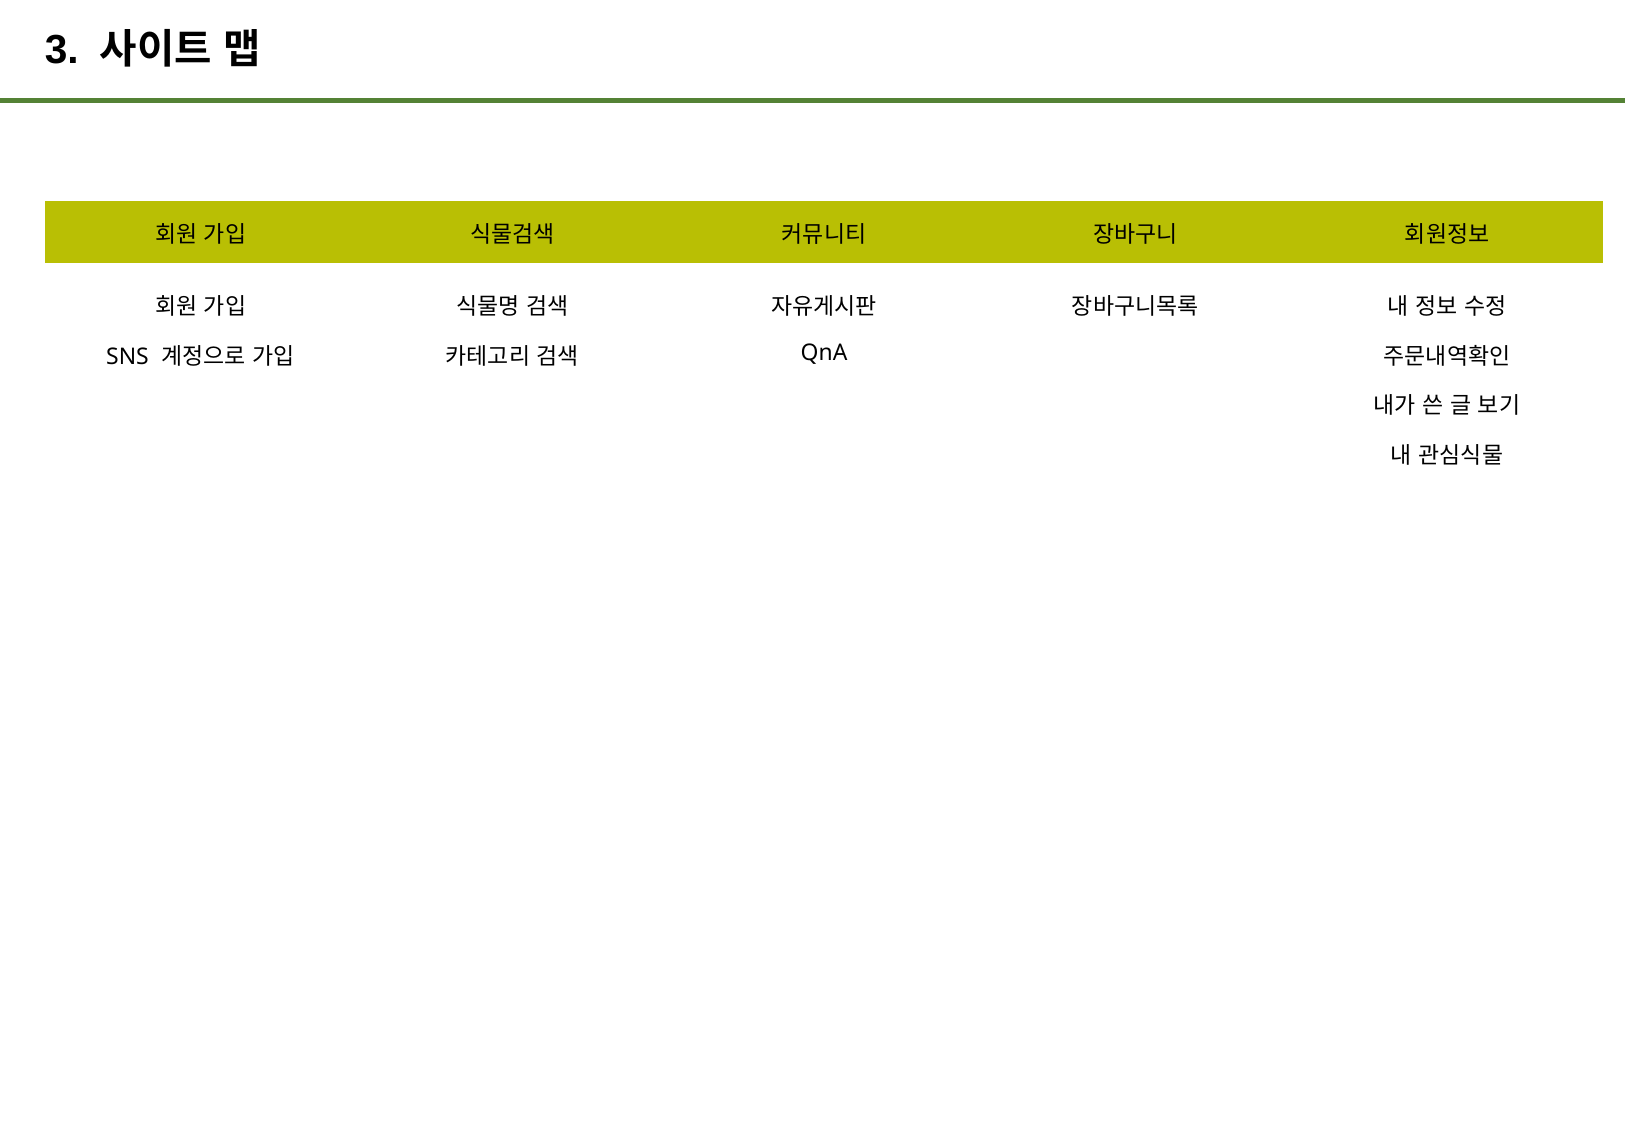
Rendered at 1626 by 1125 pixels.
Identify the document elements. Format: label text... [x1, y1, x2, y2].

table_cell 자유게시판 QnA [668, 263, 980, 650]
table_cell 회원 가입 SNS 계정으로 가입 [45, 263, 357, 650]
table_cell 장바구니목록 [980, 263, 1291, 650]
table_cell 식물명 검색 카테고리 검색 [357, 263, 668, 650]
table_cell 내 정보 수정 주문내역확인 내가 쓴 글 보기 내 관심식물 [1291, 263, 1603, 650]
title 3. 사이트 맵 [44, 0, 1108, 102]
table_header 회원 가입 [45, 201, 357, 263]
table_header 식물검색 [357, 201, 668, 263]
table_header 장바구니 [980, 201, 1291, 263]
table_header 커뮤니티 [668, 201, 980, 263]
table_header 회원정보 [1291, 201, 1603, 263]
